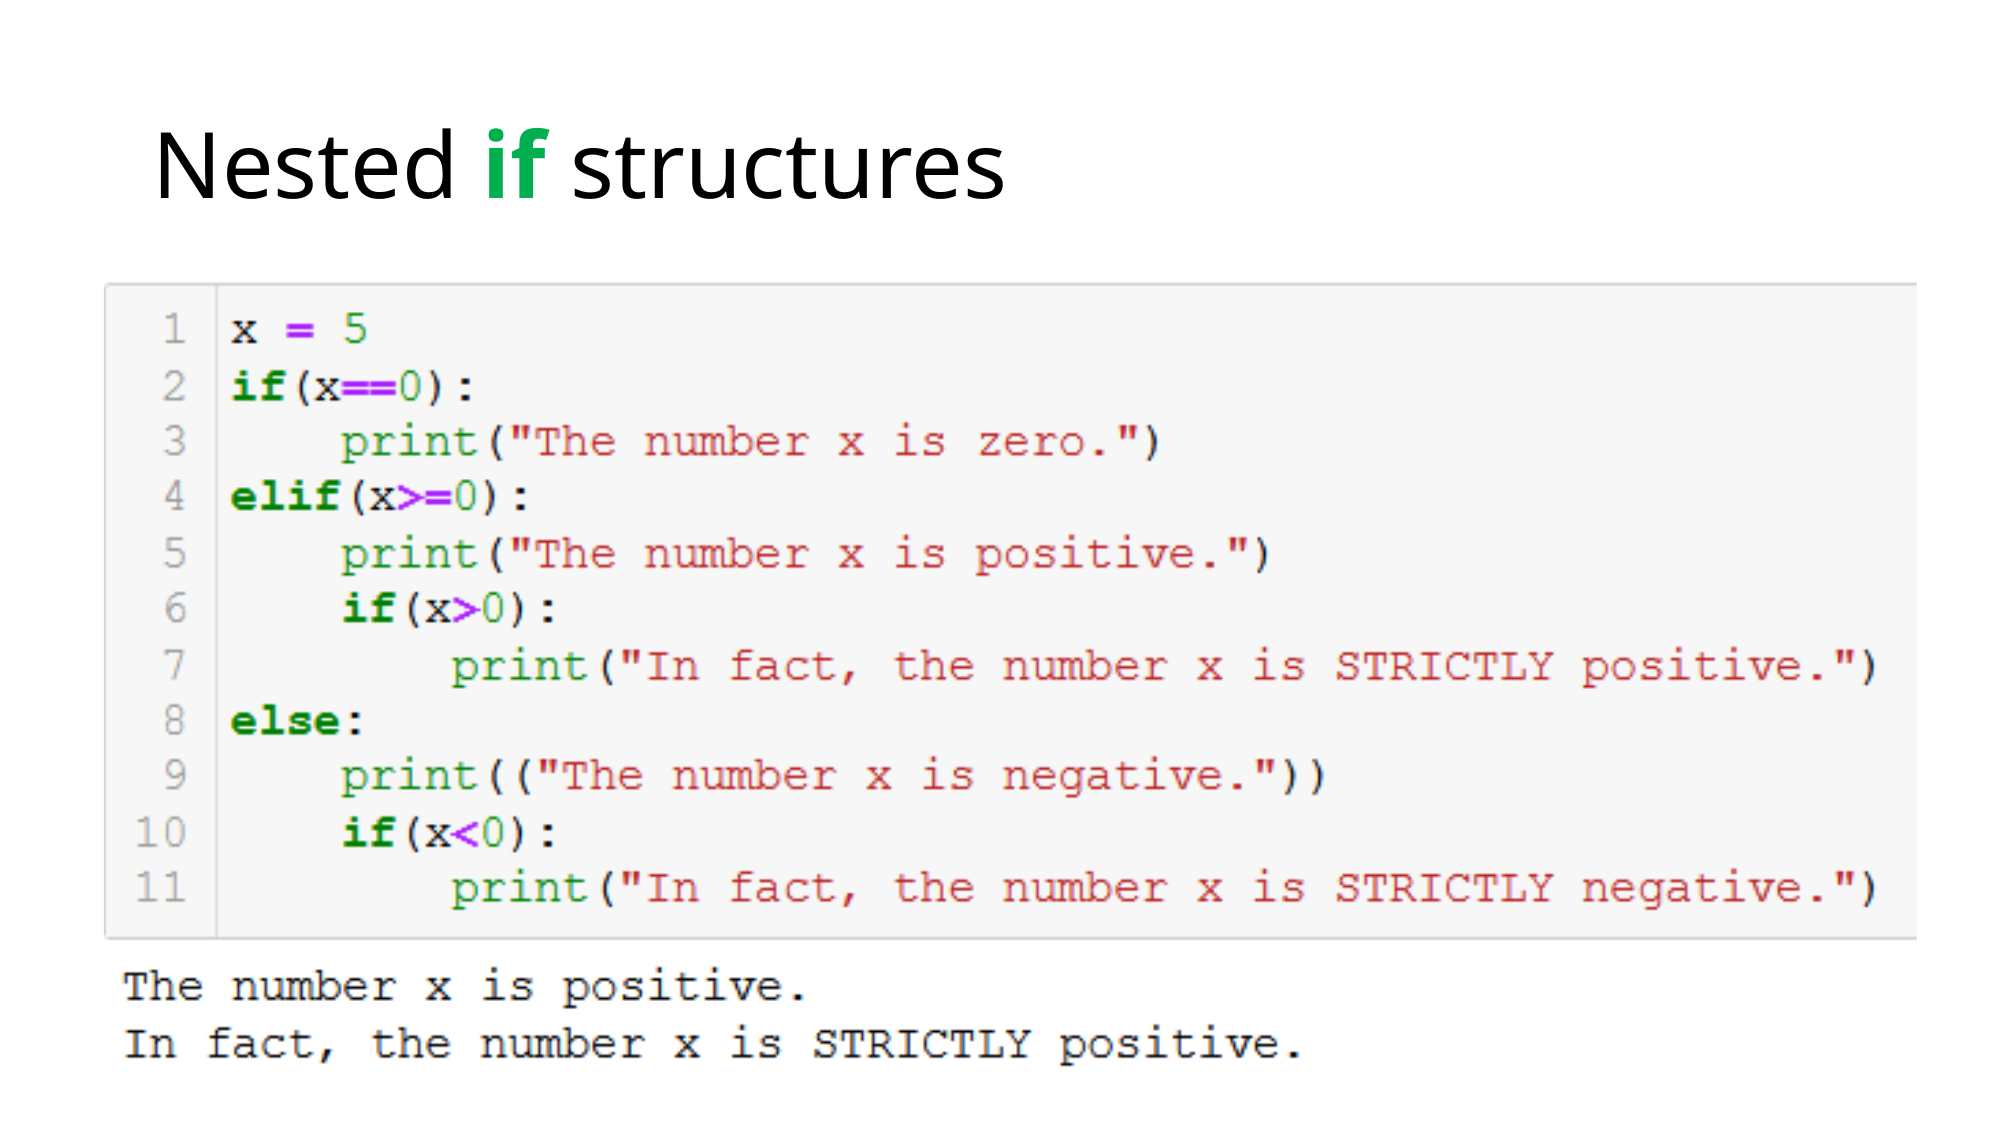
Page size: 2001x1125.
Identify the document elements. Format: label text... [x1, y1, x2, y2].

picture [103, 277, 1917, 1093]
title Nested if structures [137, 59, 1863, 277]
